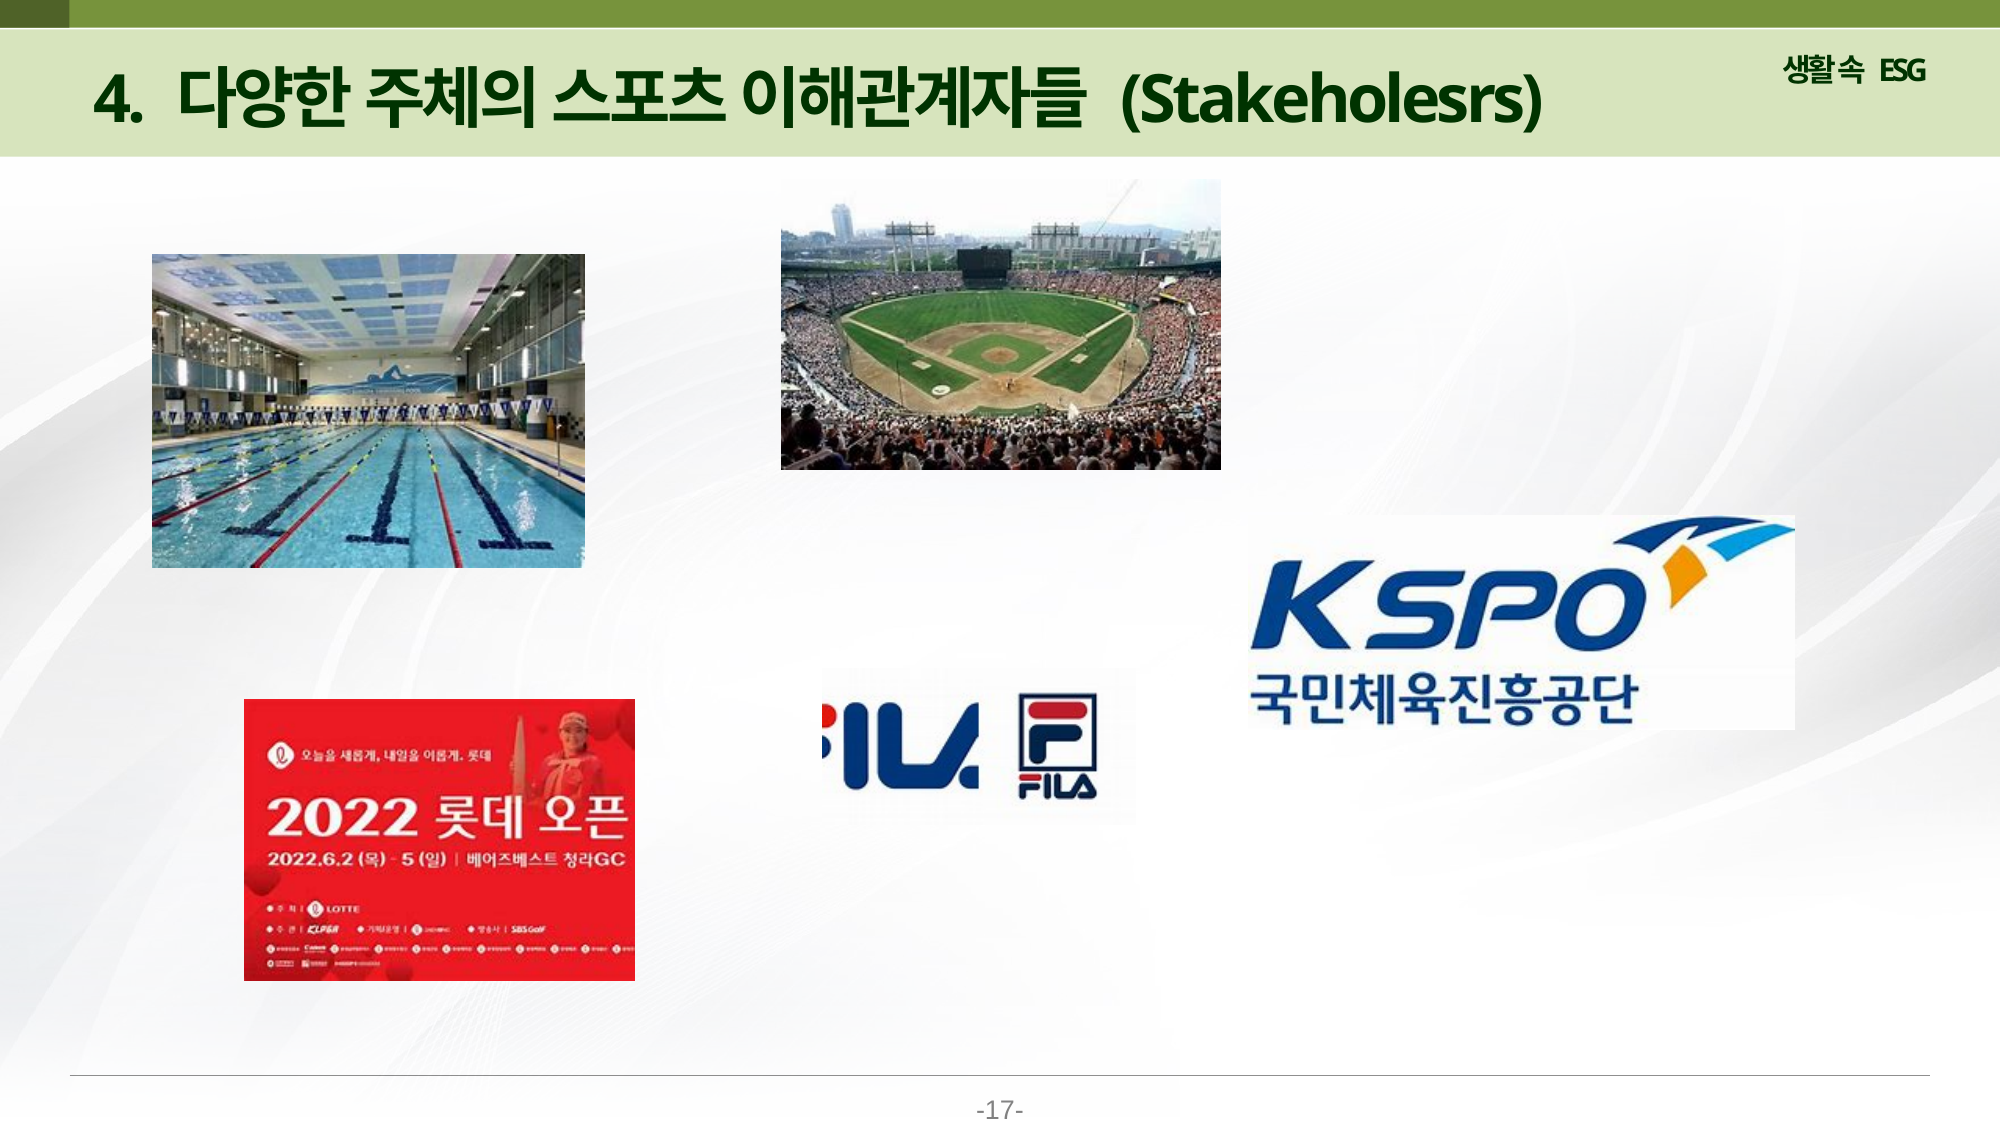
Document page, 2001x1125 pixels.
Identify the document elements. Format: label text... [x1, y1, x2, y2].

text_box 4. 다양한 주체의 스포츠 이해관계자들 (Stakeholesrs) [78, 48, 1650, 143]
picture [0, 129, 2000, 1125]
